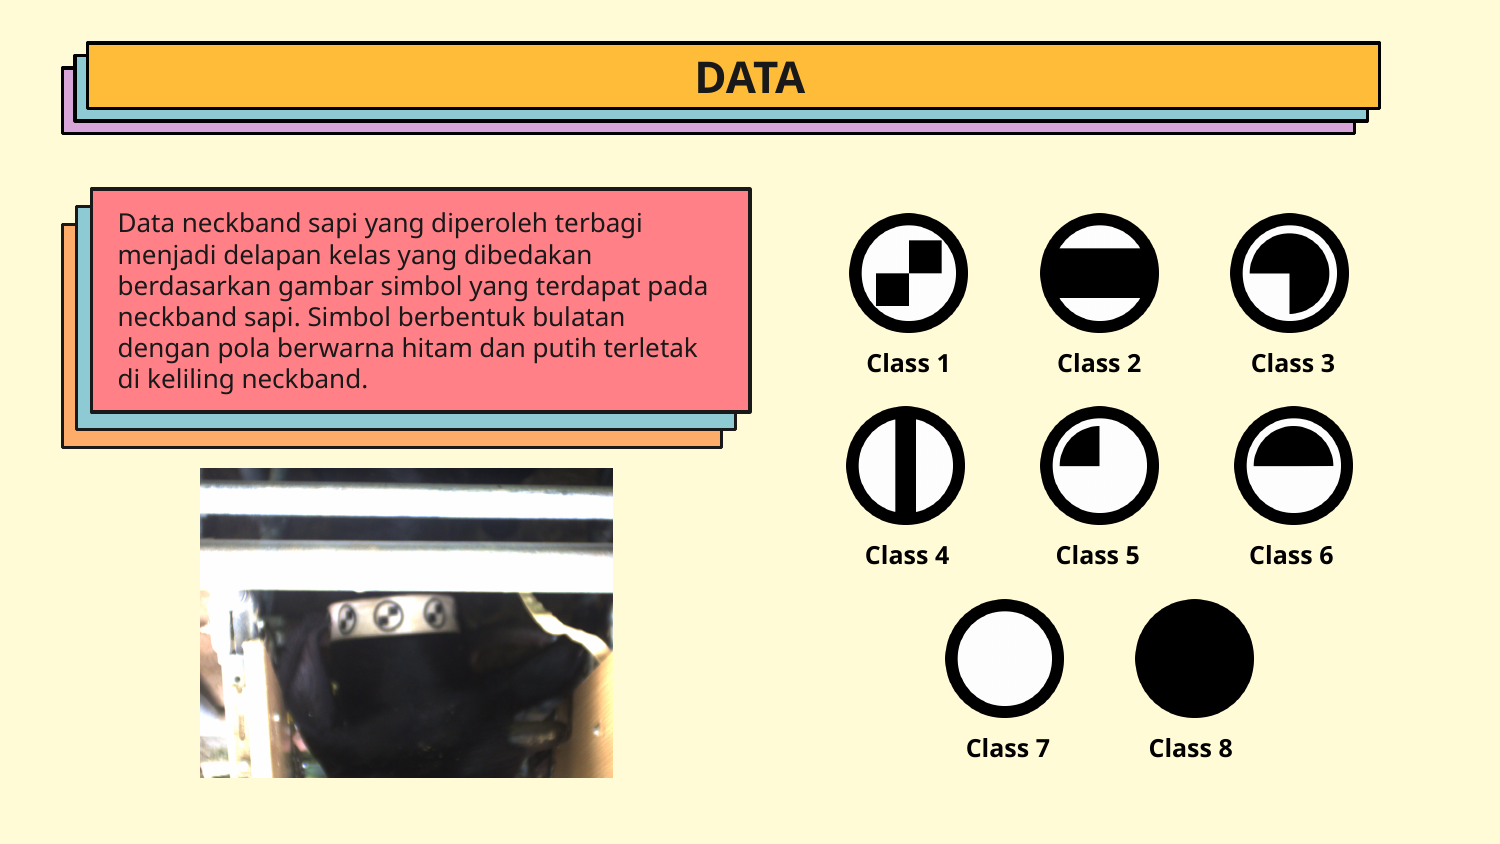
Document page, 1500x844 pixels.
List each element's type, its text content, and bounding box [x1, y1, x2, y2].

picture [199, 468, 613, 778]
text_box Class 5 [1023, 524, 1172, 585]
picture [1039, 213, 1159, 333]
text_box [75, 55, 1368, 122]
picture [846, 406, 965, 525]
picture [1233, 406, 1353, 525]
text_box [62, 188, 751, 448]
text_box Class 8 [1116, 717, 1265, 778]
text_box Class 2 [1025, 332, 1174, 393]
picture [944, 598, 1064, 718]
text_box Class 4 [832, 524, 982, 585]
picture [1135, 598, 1254, 718]
text_box [62, 67, 1355, 134]
picture [849, 213, 969, 333]
text_box Class 7 [933, 717, 1083, 778]
picture [1039, 406, 1159, 525]
text_box DATA [87, 42, 1413, 109]
text_box Class 3 [1218, 332, 1368, 393]
text_box Class 6 [1217, 524, 1366, 585]
text_box Class 1 [834, 332, 983, 393]
picture [1230, 213, 1350, 333]
